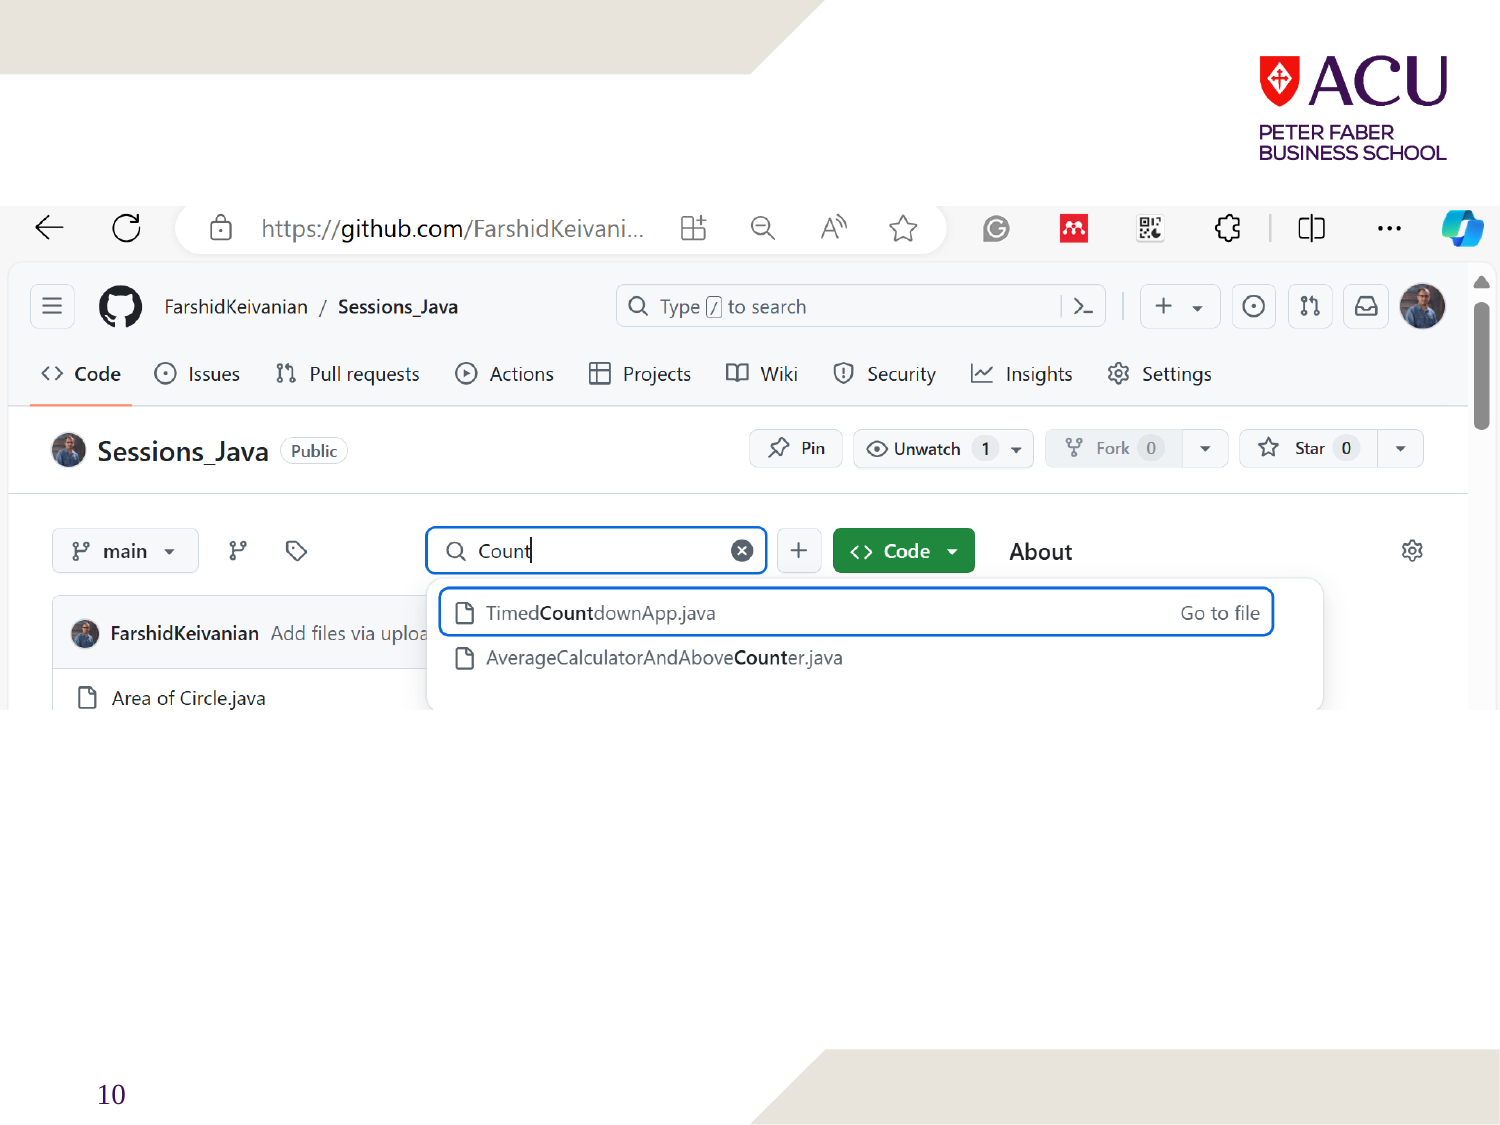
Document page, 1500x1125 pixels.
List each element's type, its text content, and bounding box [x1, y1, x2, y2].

slide_number 10 [81, 1068, 156, 1109]
picture [0, 206, 1500, 710]
picture [1240, 41, 1466, 175]
